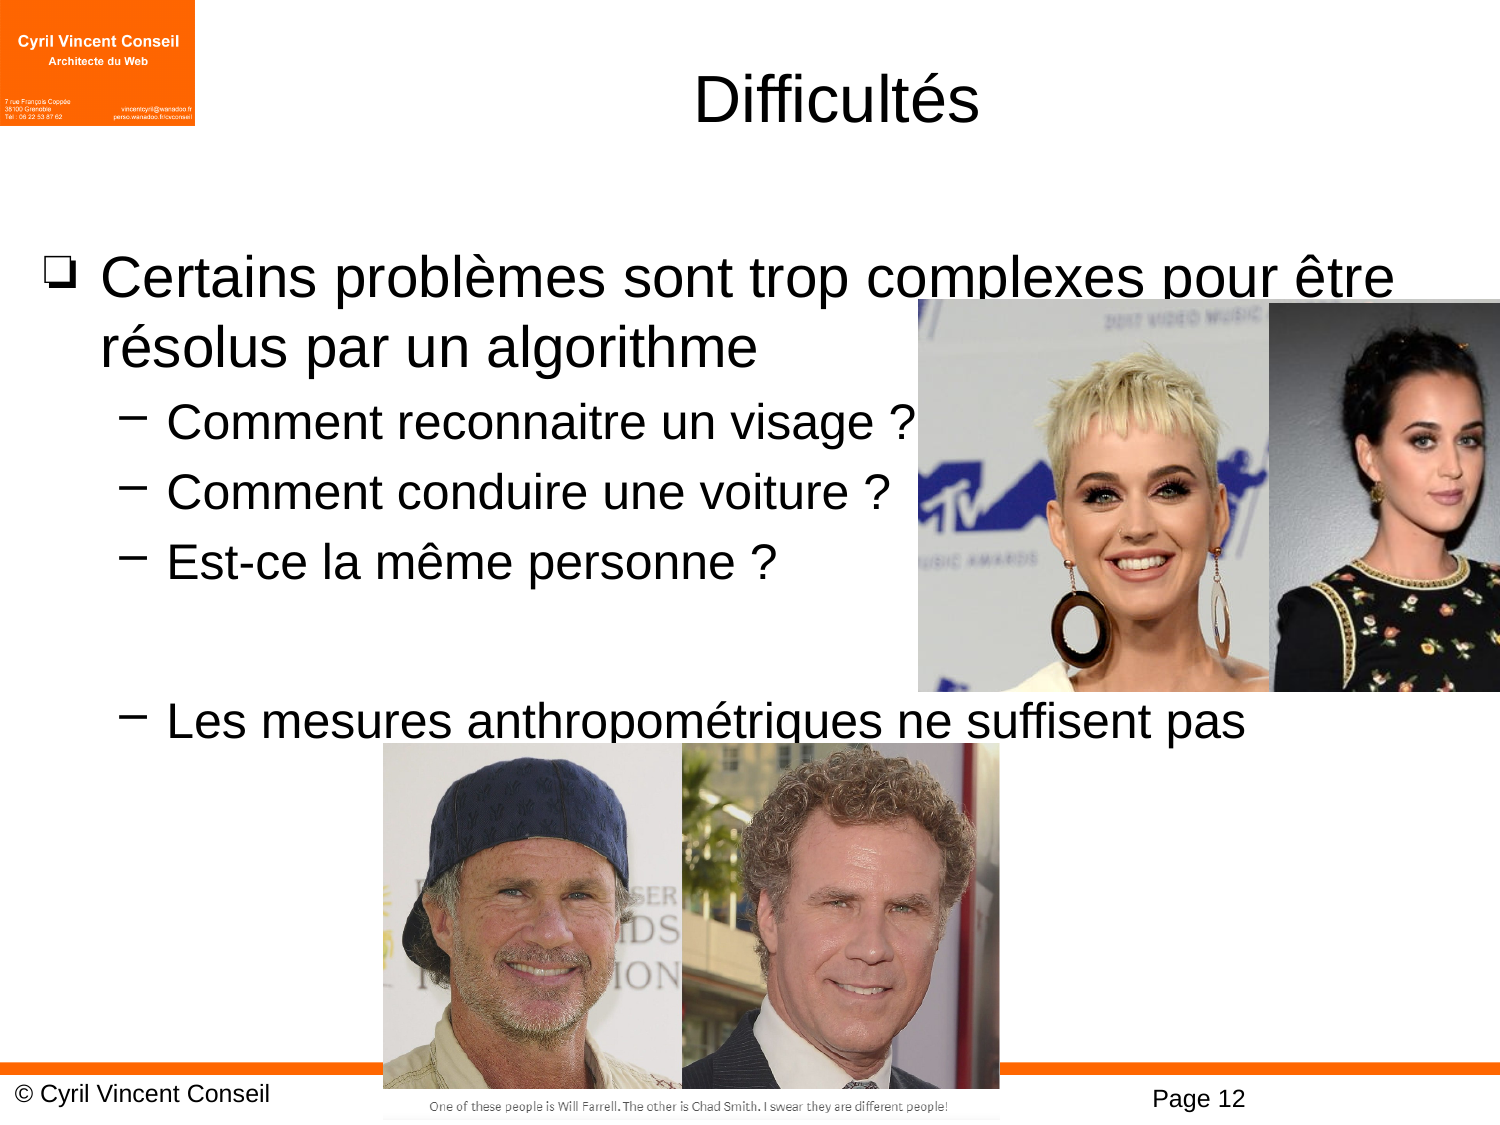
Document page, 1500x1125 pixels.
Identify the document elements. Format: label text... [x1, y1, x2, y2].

picture [917, 298, 1500, 692]
title Difficultés [194, 2, 1480, 190]
list Certains problèmes sont trop complexes pour être résolus par un algorithme Comment reconnaitre un visage ? Comment conduire une voiture ? Est-ce la même personne ? Les mesures anthropométriques ne suffisent pas [29, 231, 1468, 1059]
picture [383, 742, 1000, 1121]
picture [0, 0, 195, 126]
